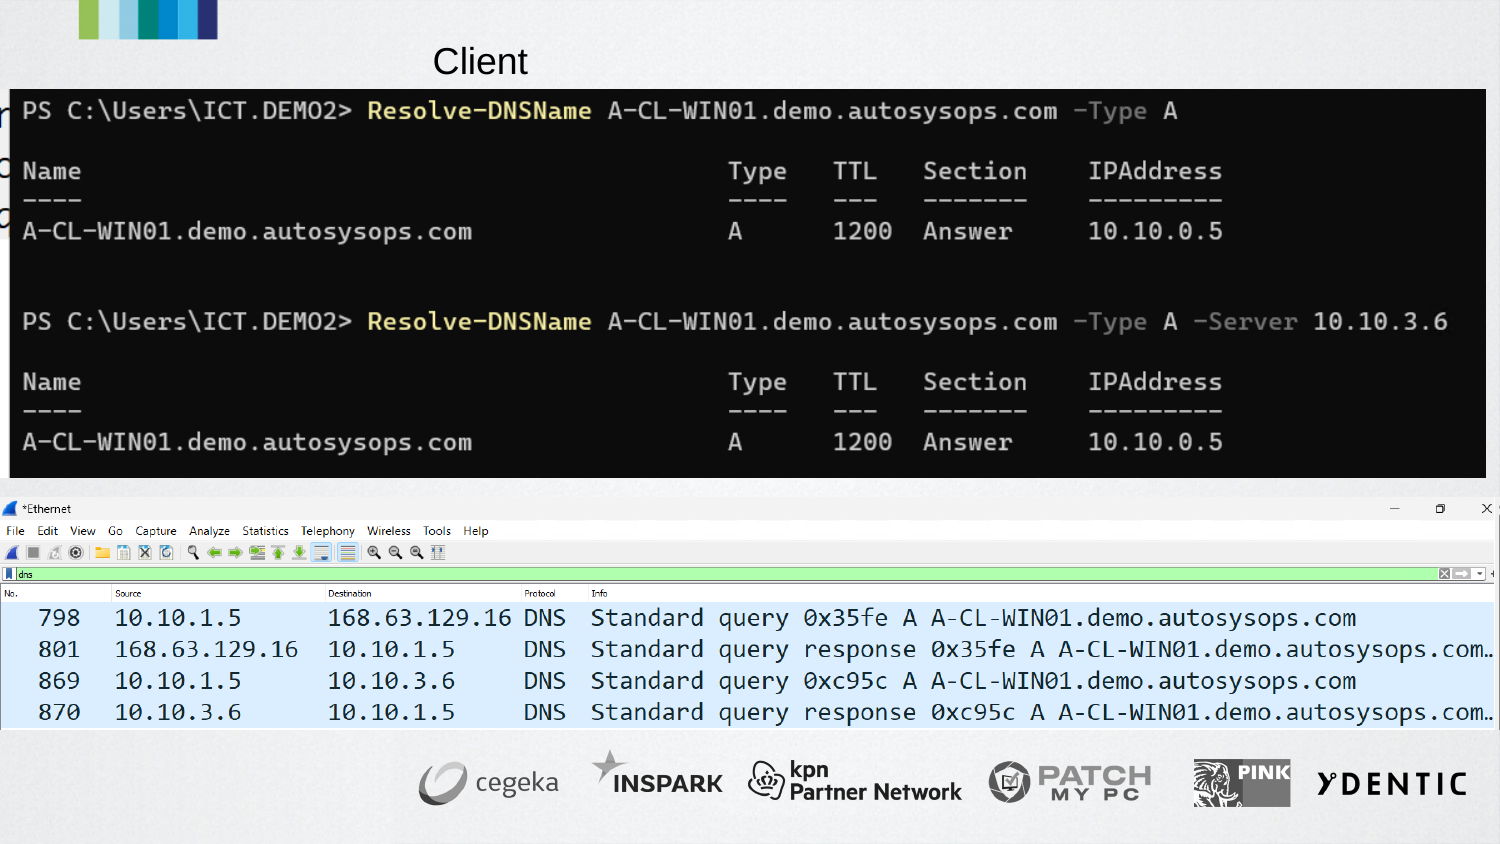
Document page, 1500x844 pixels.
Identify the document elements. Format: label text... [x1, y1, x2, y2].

picture [0, 0, 1500, 844]
text_box Client [425, 29, 849, 87]
